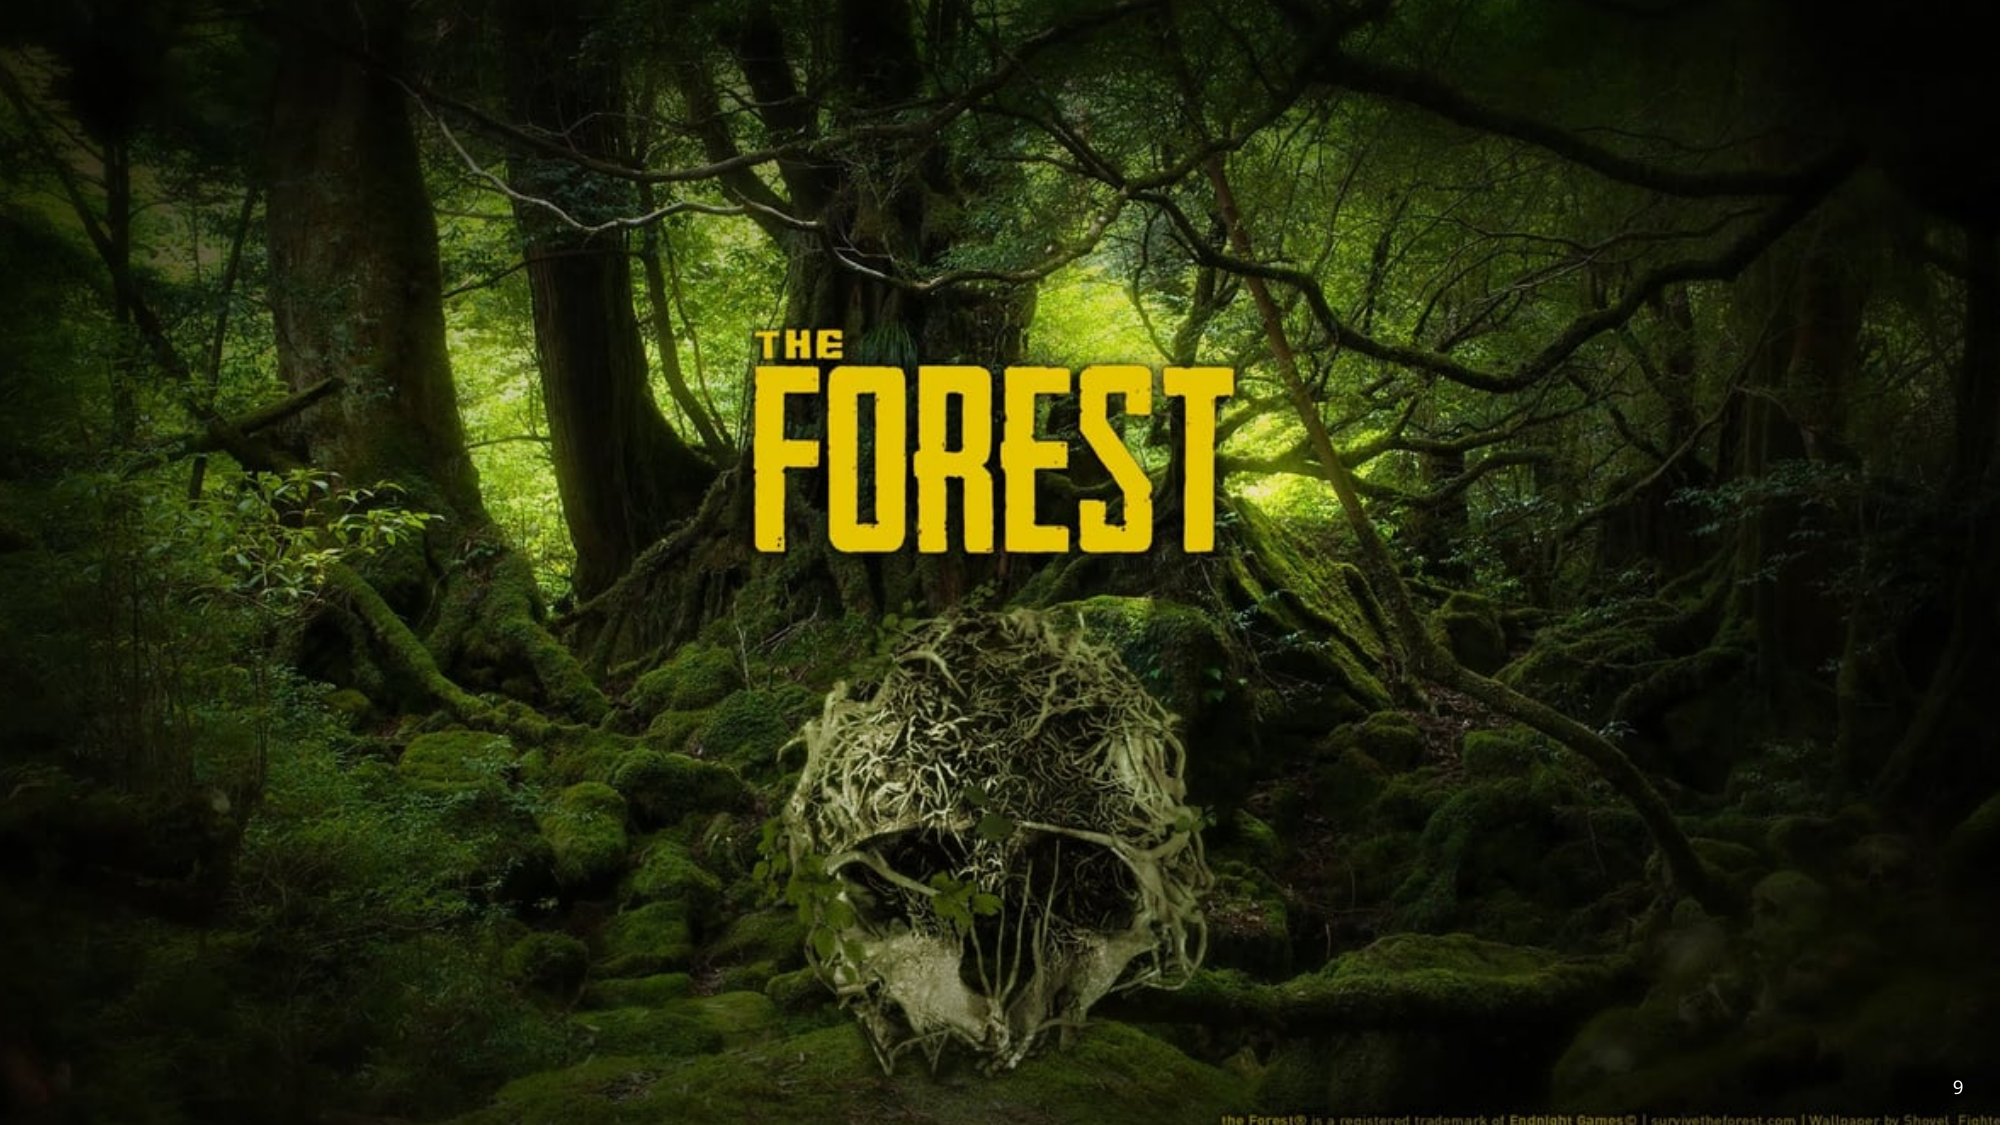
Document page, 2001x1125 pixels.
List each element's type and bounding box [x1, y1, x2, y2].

list [0, 0, 2000, 1125]
